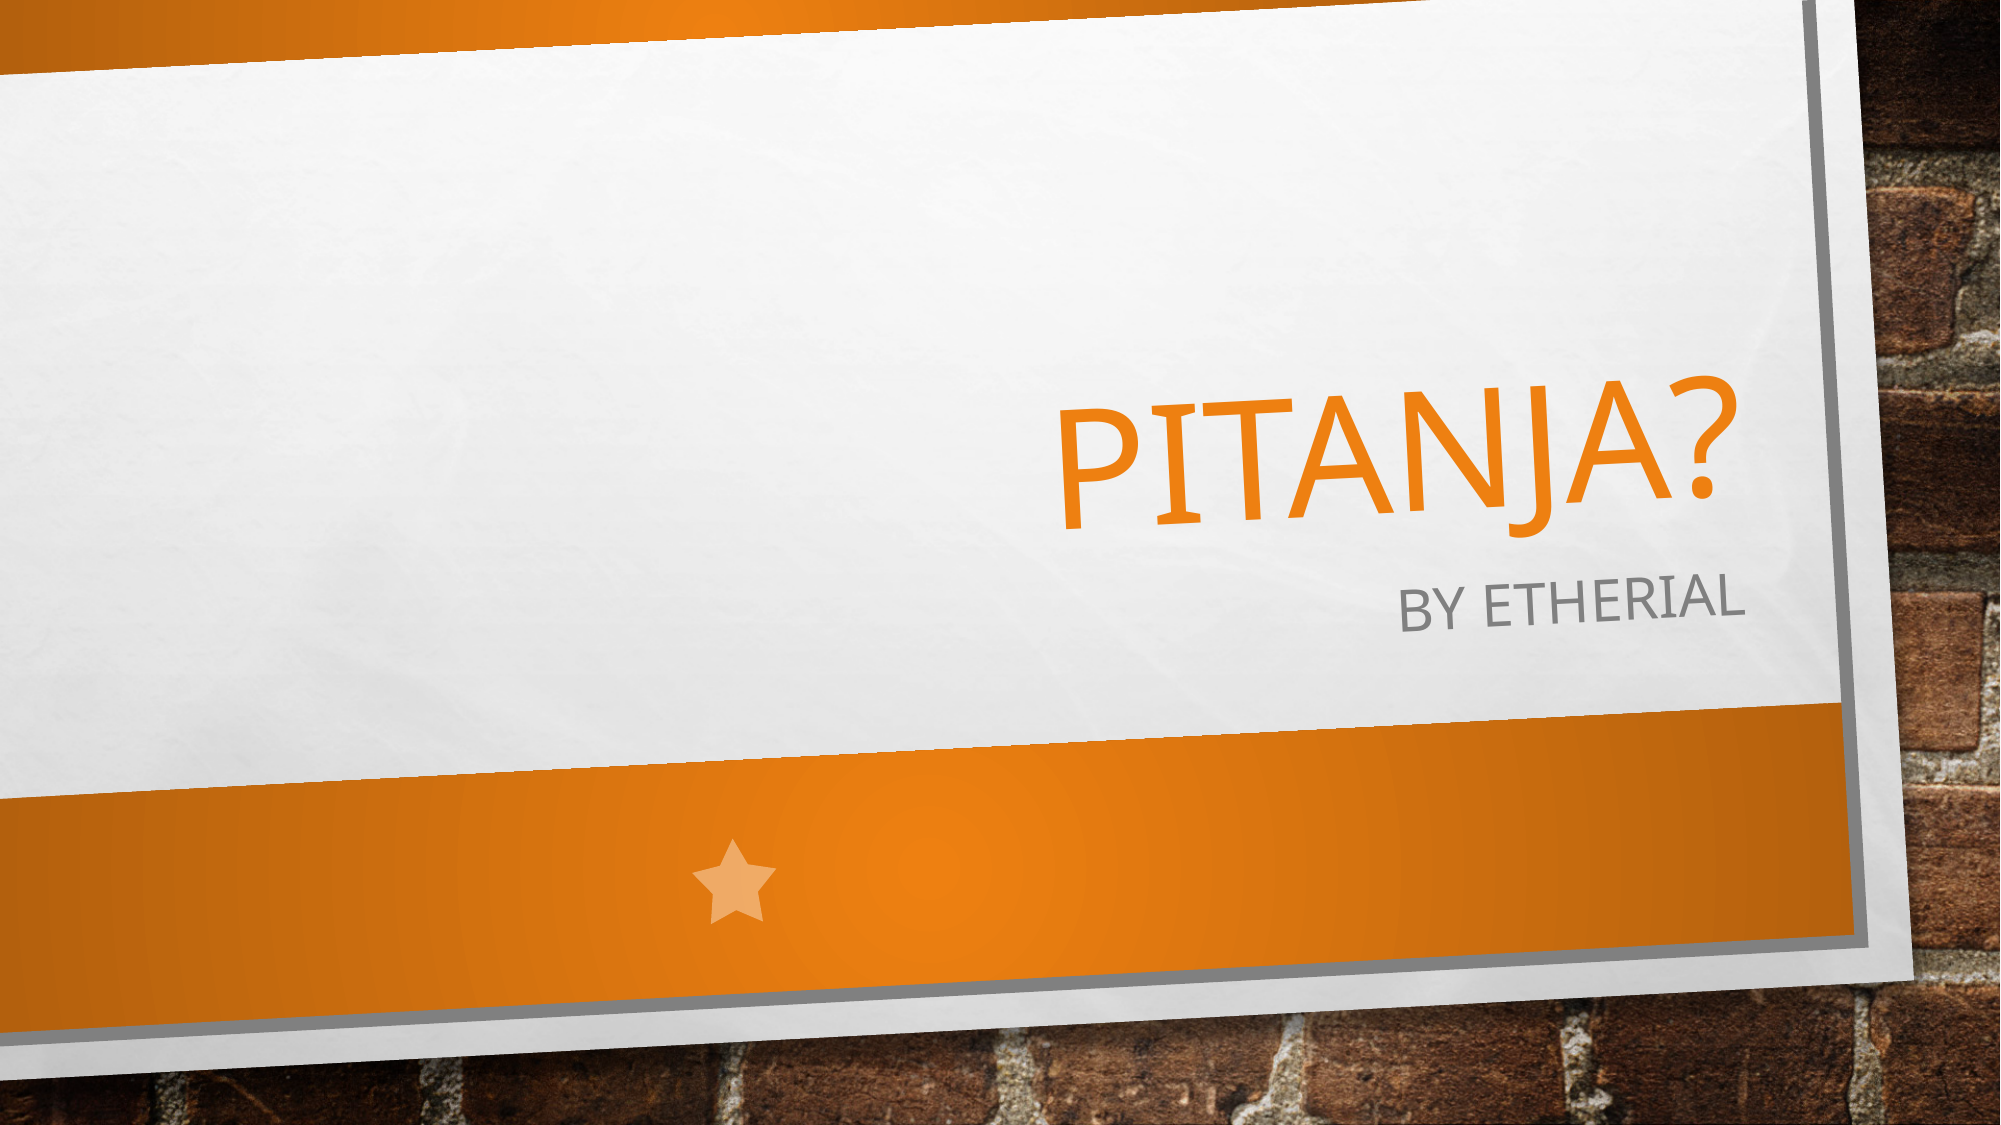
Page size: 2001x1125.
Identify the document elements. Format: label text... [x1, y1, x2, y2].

subtitle By etherial [159, 533, 1763, 708]
title Pitanja? [140, 83, 1763, 616]
picture [0, 0, 2000, 1125]
